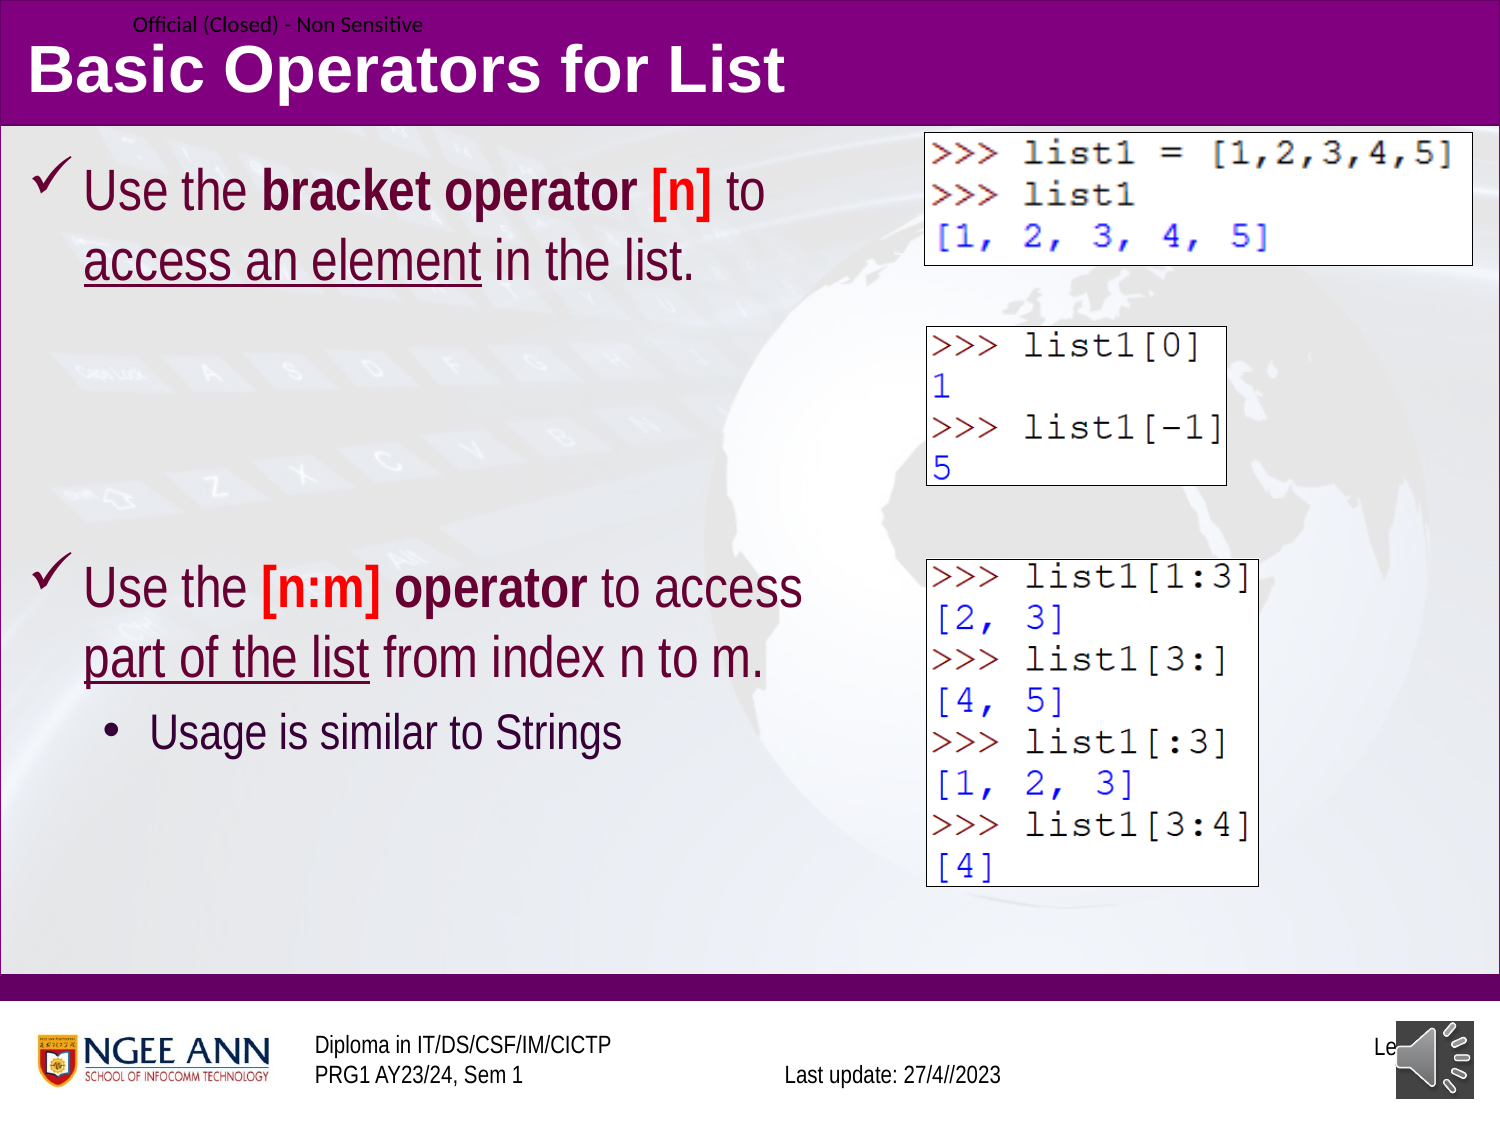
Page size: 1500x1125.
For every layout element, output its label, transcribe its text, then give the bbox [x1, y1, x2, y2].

title Basic Operators for List [12, 19, 1488, 113]
text_box Use the bracket operator [n] to access an element in the list. Use the [n:m] operator to access part of the list from index n to m. Usage is similar to Strings [12, 144, 838, 963]
picture [1394, 1019, 1476, 1101]
picture [12, 1012, 294, 1109]
picture [926, 326, 1228, 486]
picture [926, 558, 1259, 888]
picture [924, 132, 1474, 266]
